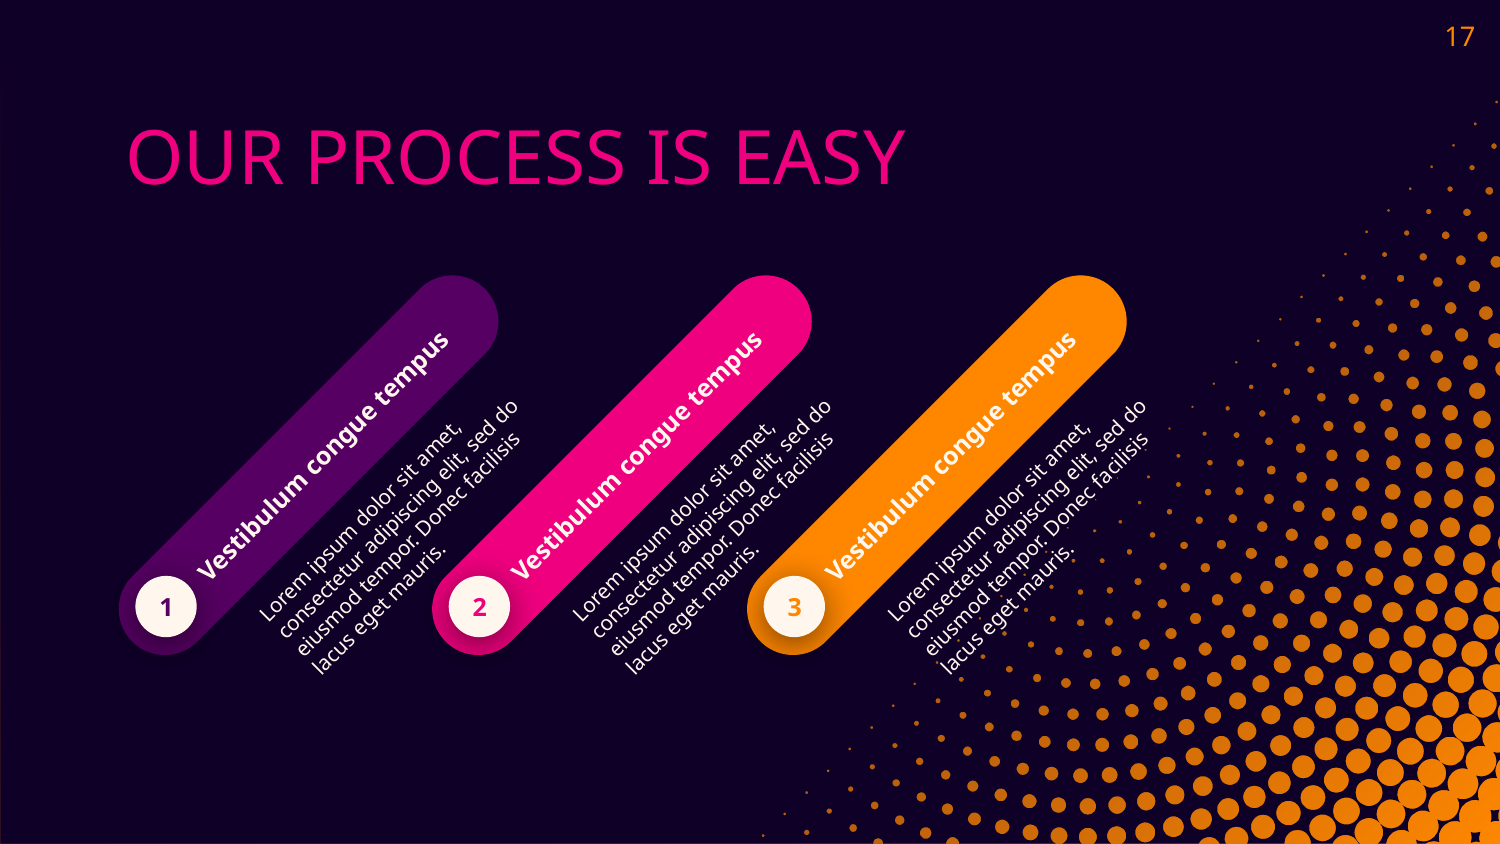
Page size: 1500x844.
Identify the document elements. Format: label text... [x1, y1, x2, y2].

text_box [99, 256, 410, 675]
title OUR PROCESS IS EASY [125, 58, 1152, 200]
slide_number 17 [1385, 5, 1476, 71]
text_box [412, 256, 725, 675]
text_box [727, 256, 1176, 675]
